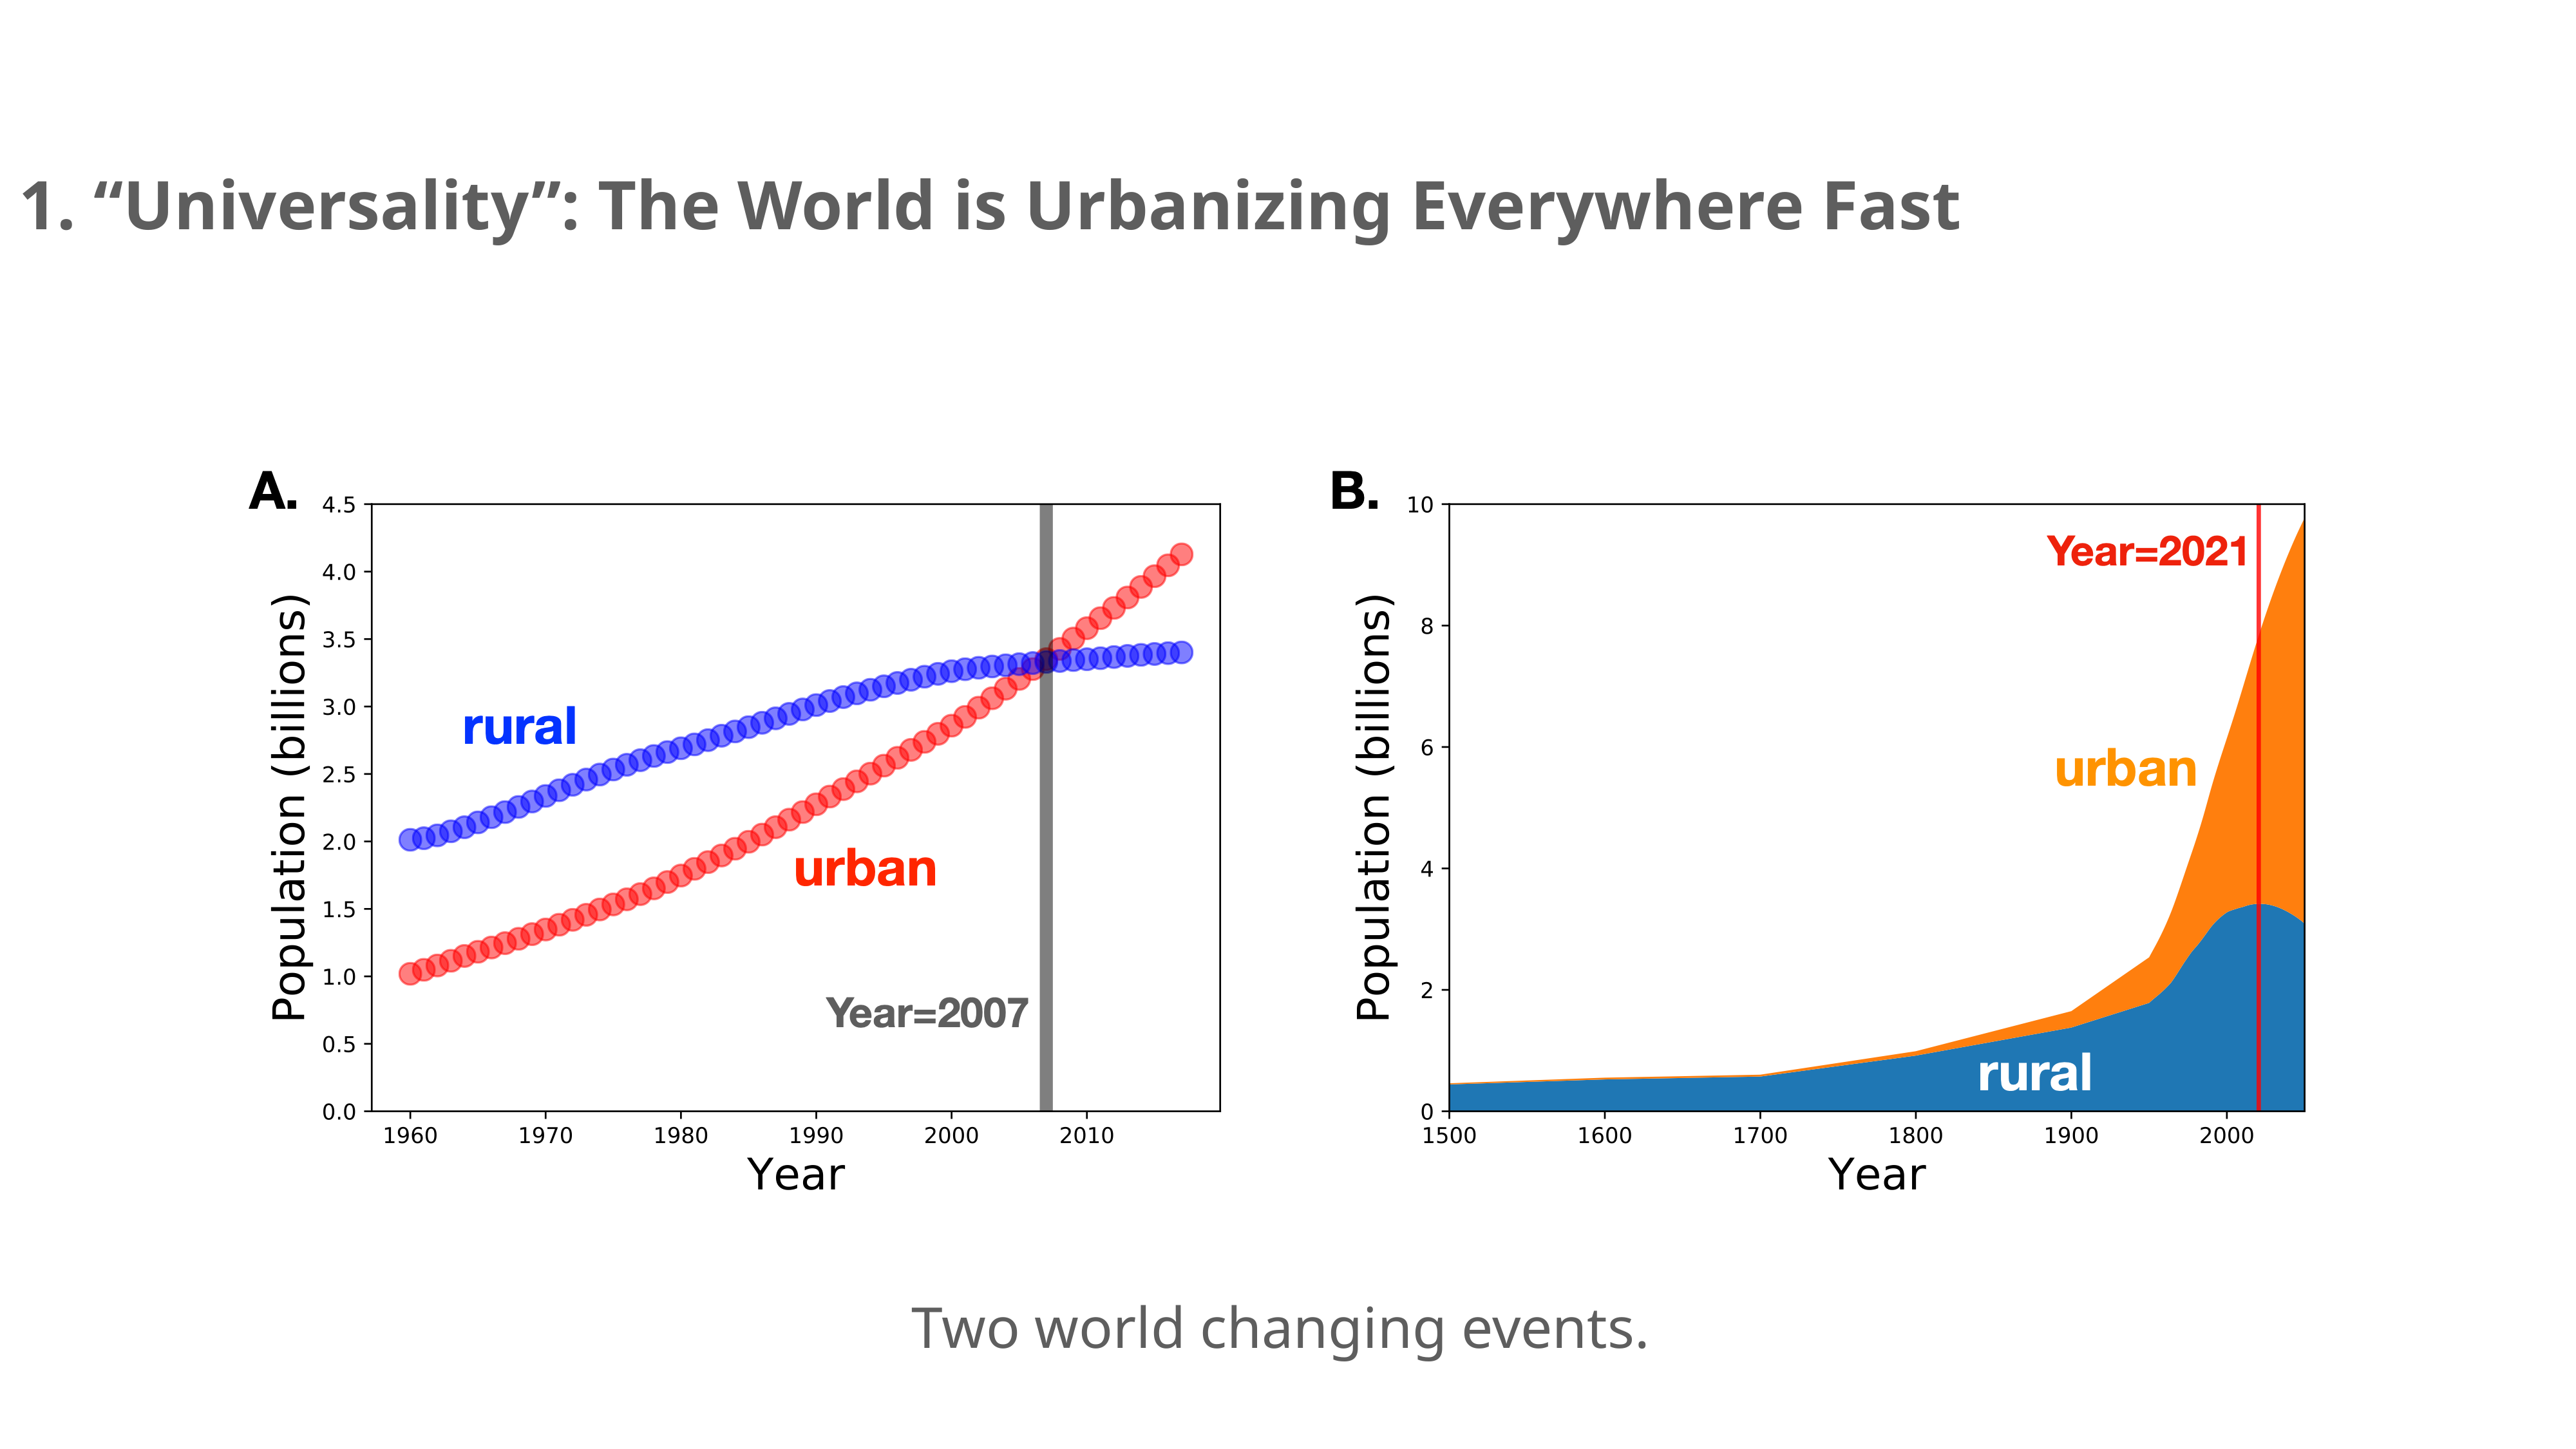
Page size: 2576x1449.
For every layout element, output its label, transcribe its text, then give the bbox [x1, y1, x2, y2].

text_box 1. “Universality”: The World is Urbanizing Everywhere Fast [13, 156, 173, 249]
picture [173, 0, 2403, 1449]
